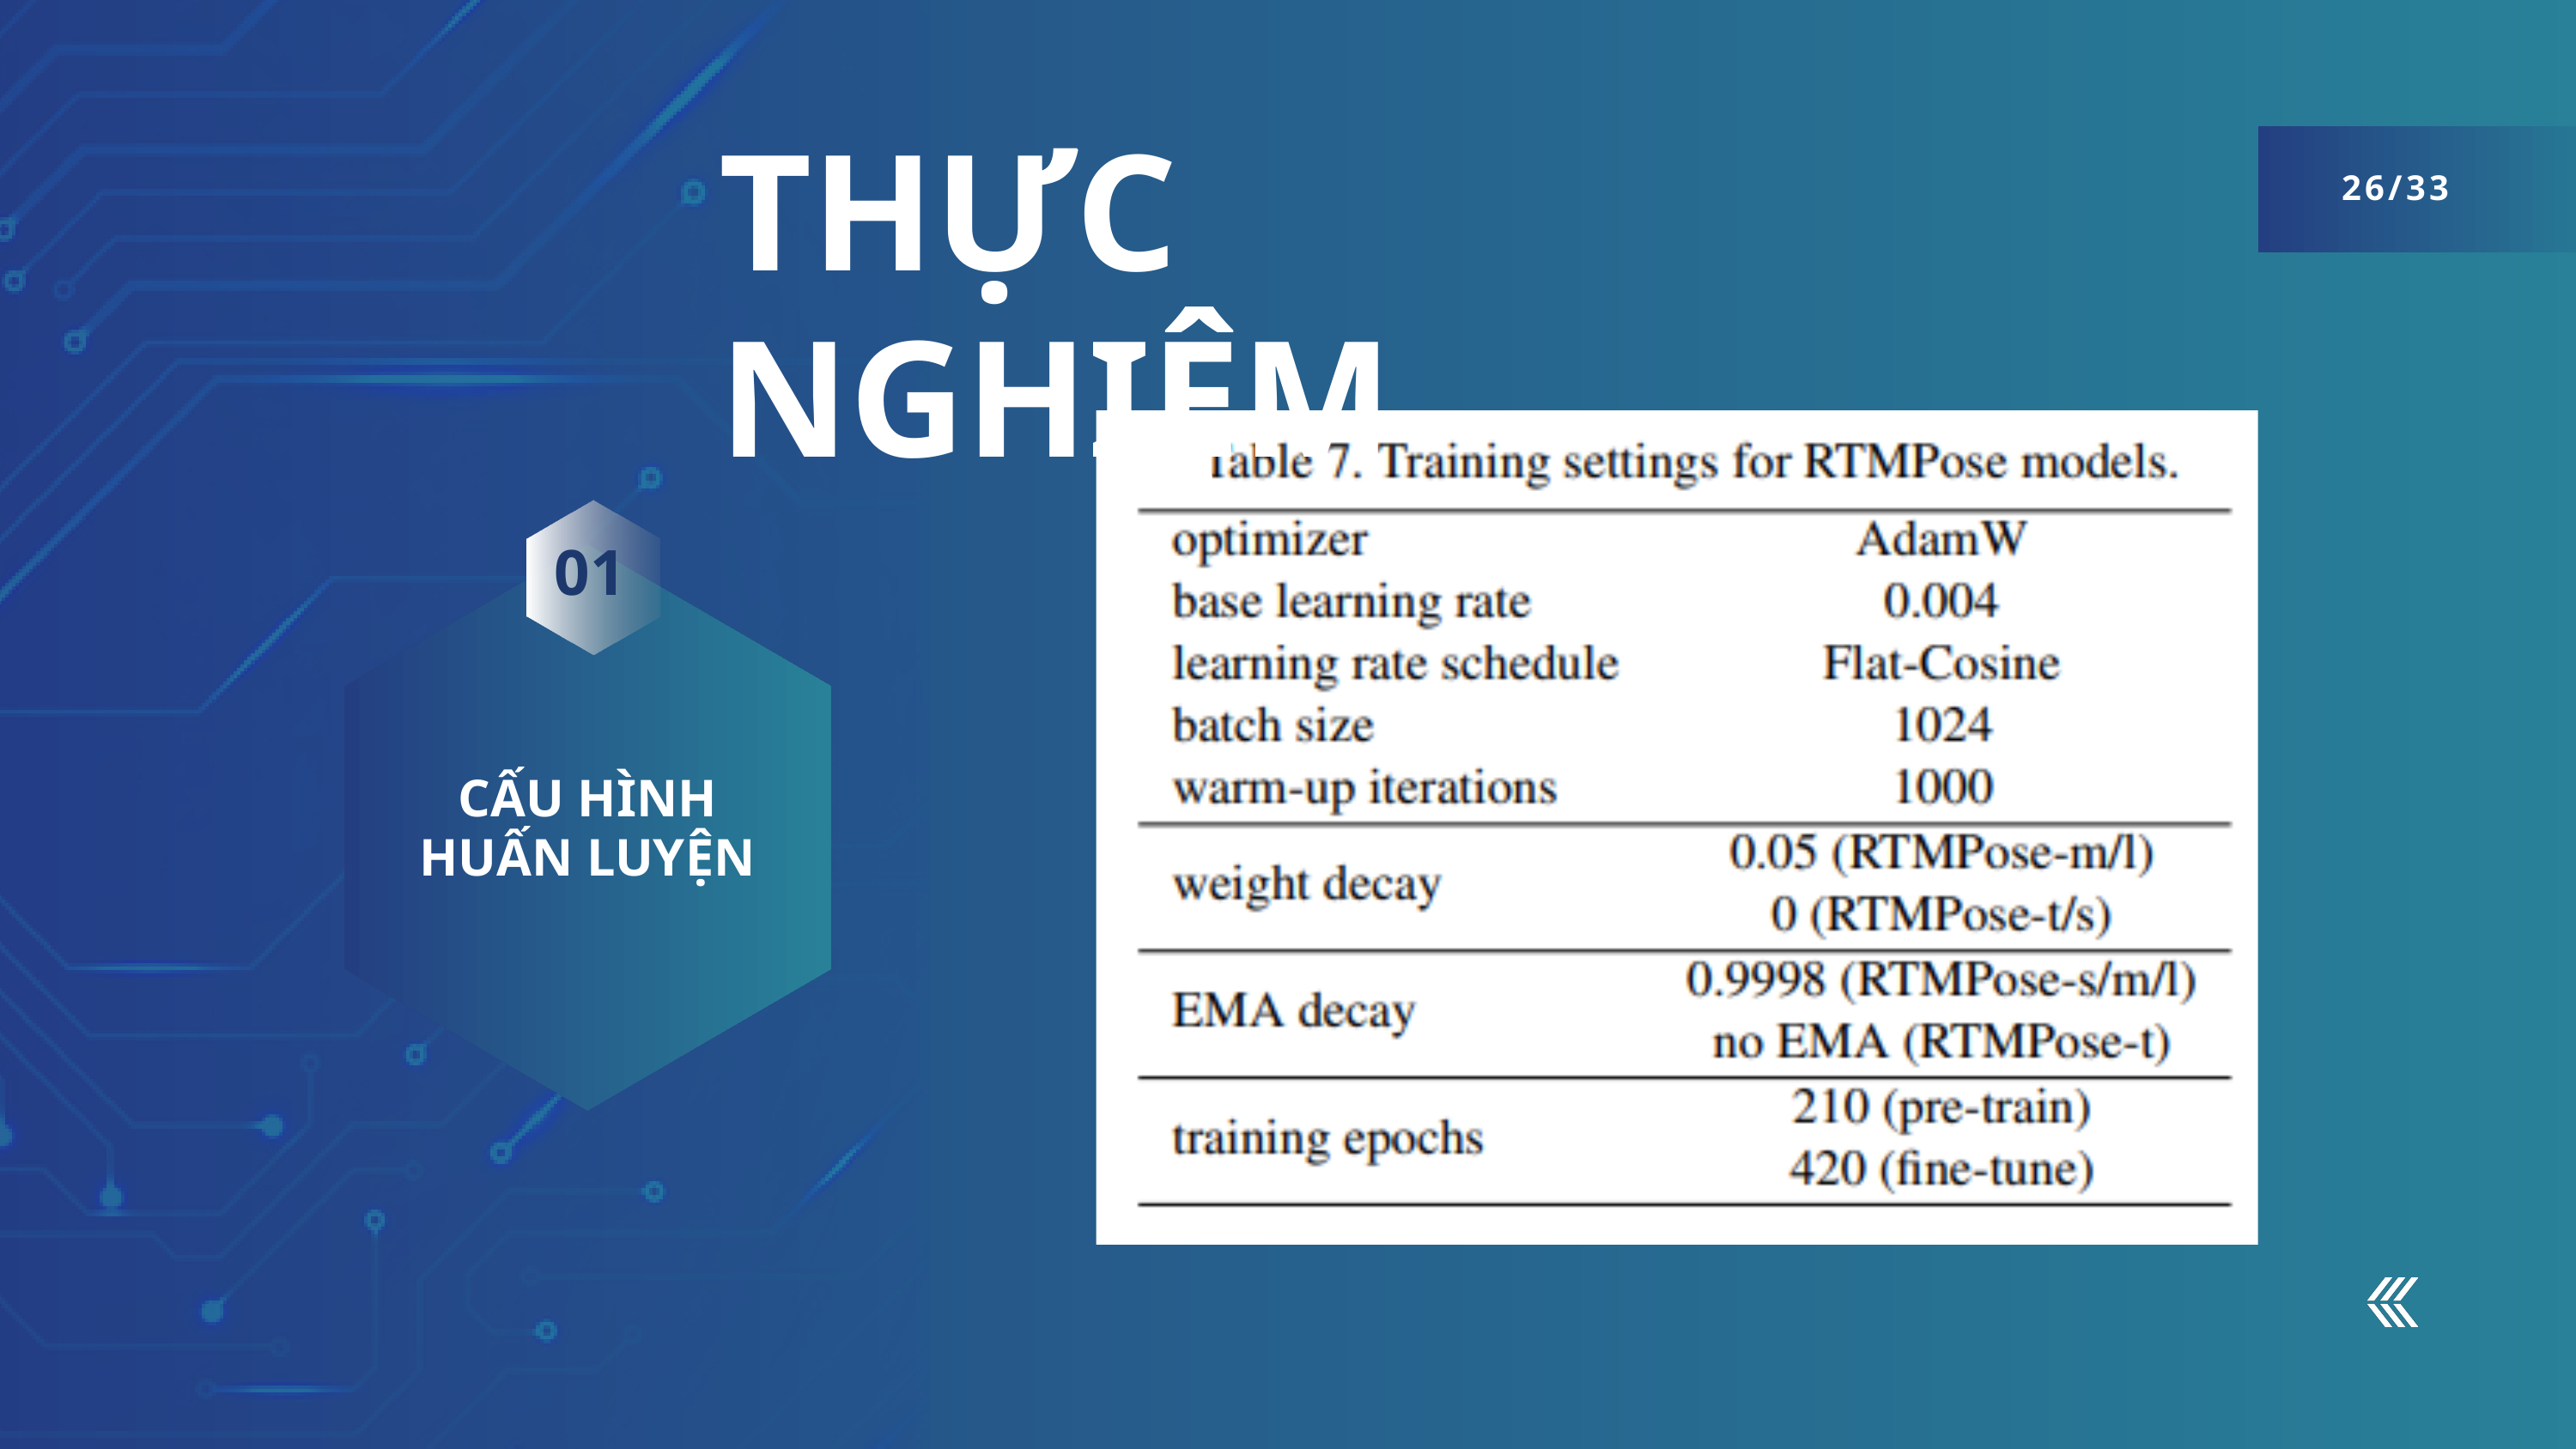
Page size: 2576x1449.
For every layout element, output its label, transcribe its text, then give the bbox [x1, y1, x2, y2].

text_box THỰC NGHIỆM [719, 116, 1857, 490]
text_box [0, 0, 931, 1449]
text_box [2366, 1277, 2419, 1327]
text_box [343, 544, 831, 1112]
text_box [526, 500, 660, 655]
text_box [1096, 410, 2258, 1245]
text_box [2257, 125, 2576, 253]
